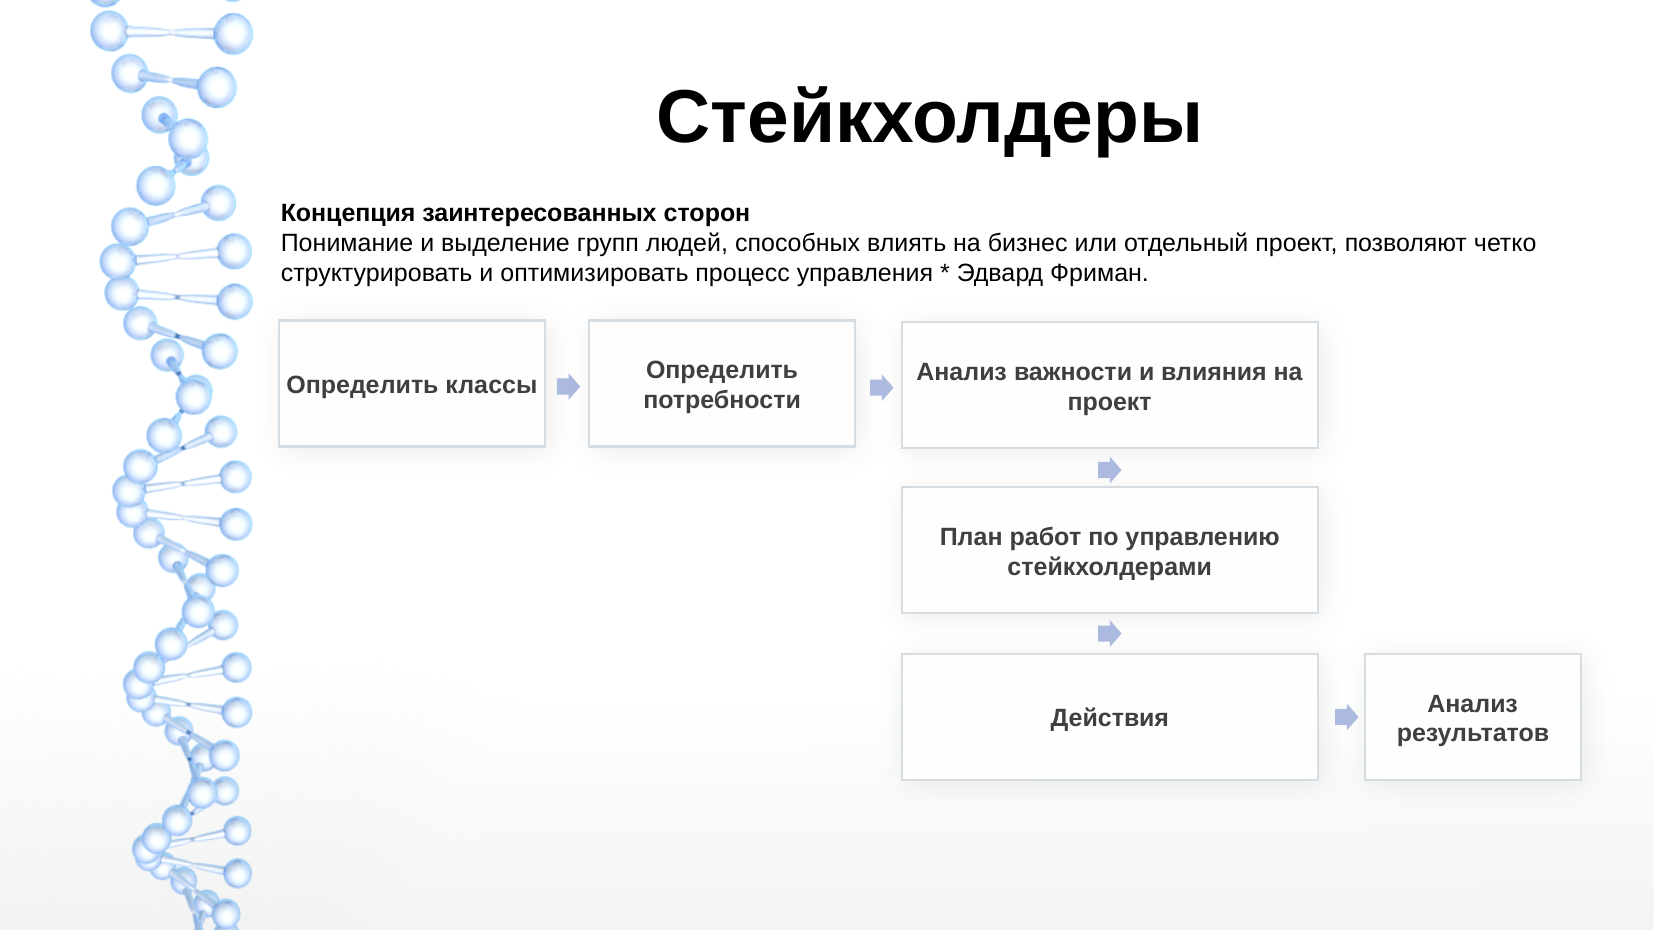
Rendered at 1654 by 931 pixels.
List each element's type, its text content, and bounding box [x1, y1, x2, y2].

text_box Концепция заинтересованных сторон Понимание и выделение групп людей, способных влиять на бизнес или отдельный проект, позволяют четко структурировать и оптимизировать процесс управления * Эдвард Фриман. [265, 188, 1654, 354]
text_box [278, 320, 1581, 781]
text_box Стейкхолдеры [265, 35, 1595, 188]
picture [0, 0, 1654, 930]
